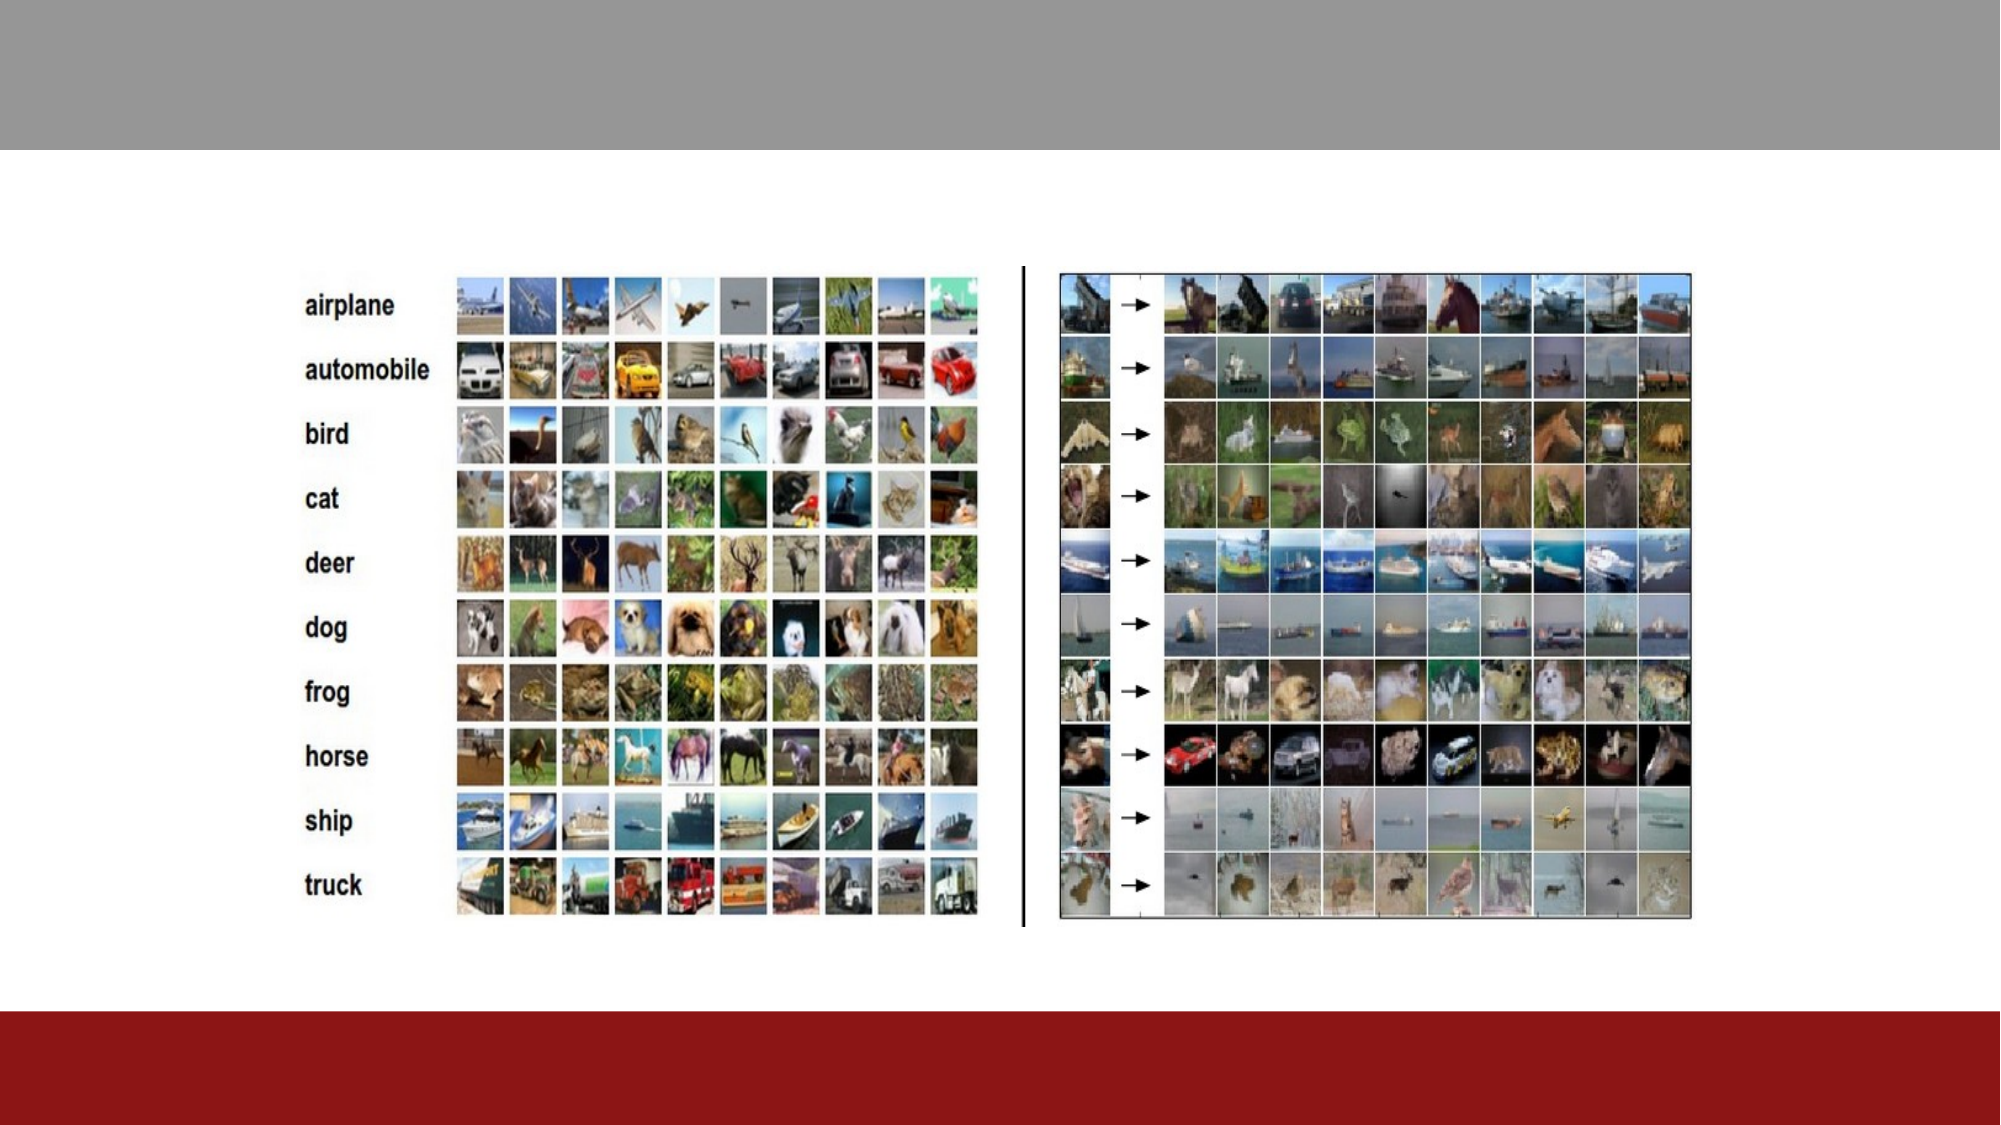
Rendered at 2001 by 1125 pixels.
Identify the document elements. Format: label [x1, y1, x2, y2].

picture [297, 266, 1698, 927]
